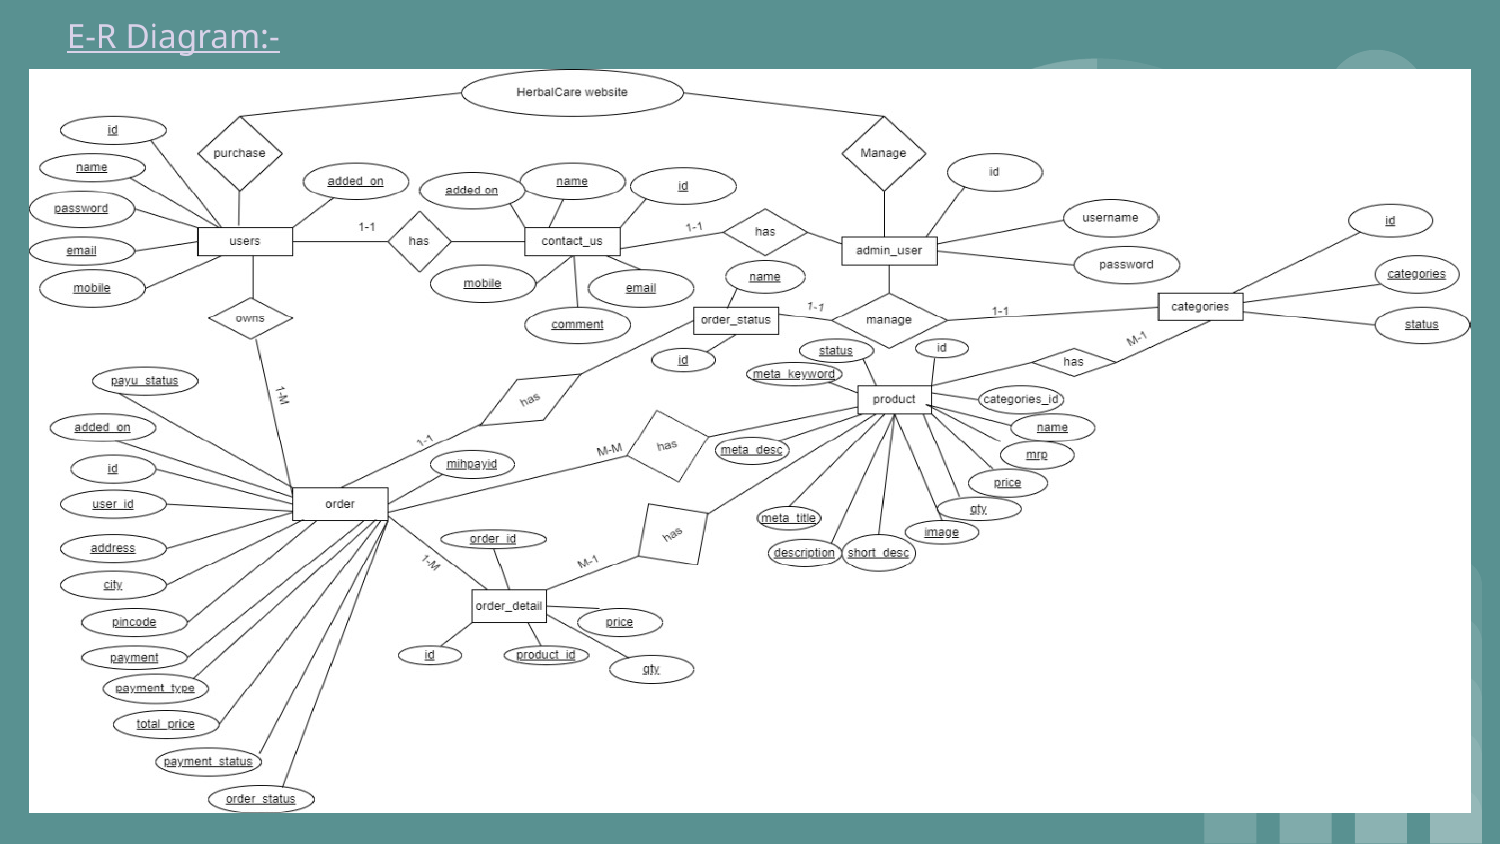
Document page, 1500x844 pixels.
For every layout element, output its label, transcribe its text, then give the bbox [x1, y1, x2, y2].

picture [28, 69, 1471, 813]
subtitle E-R Diagram:- [51, 0, 750, 67]
